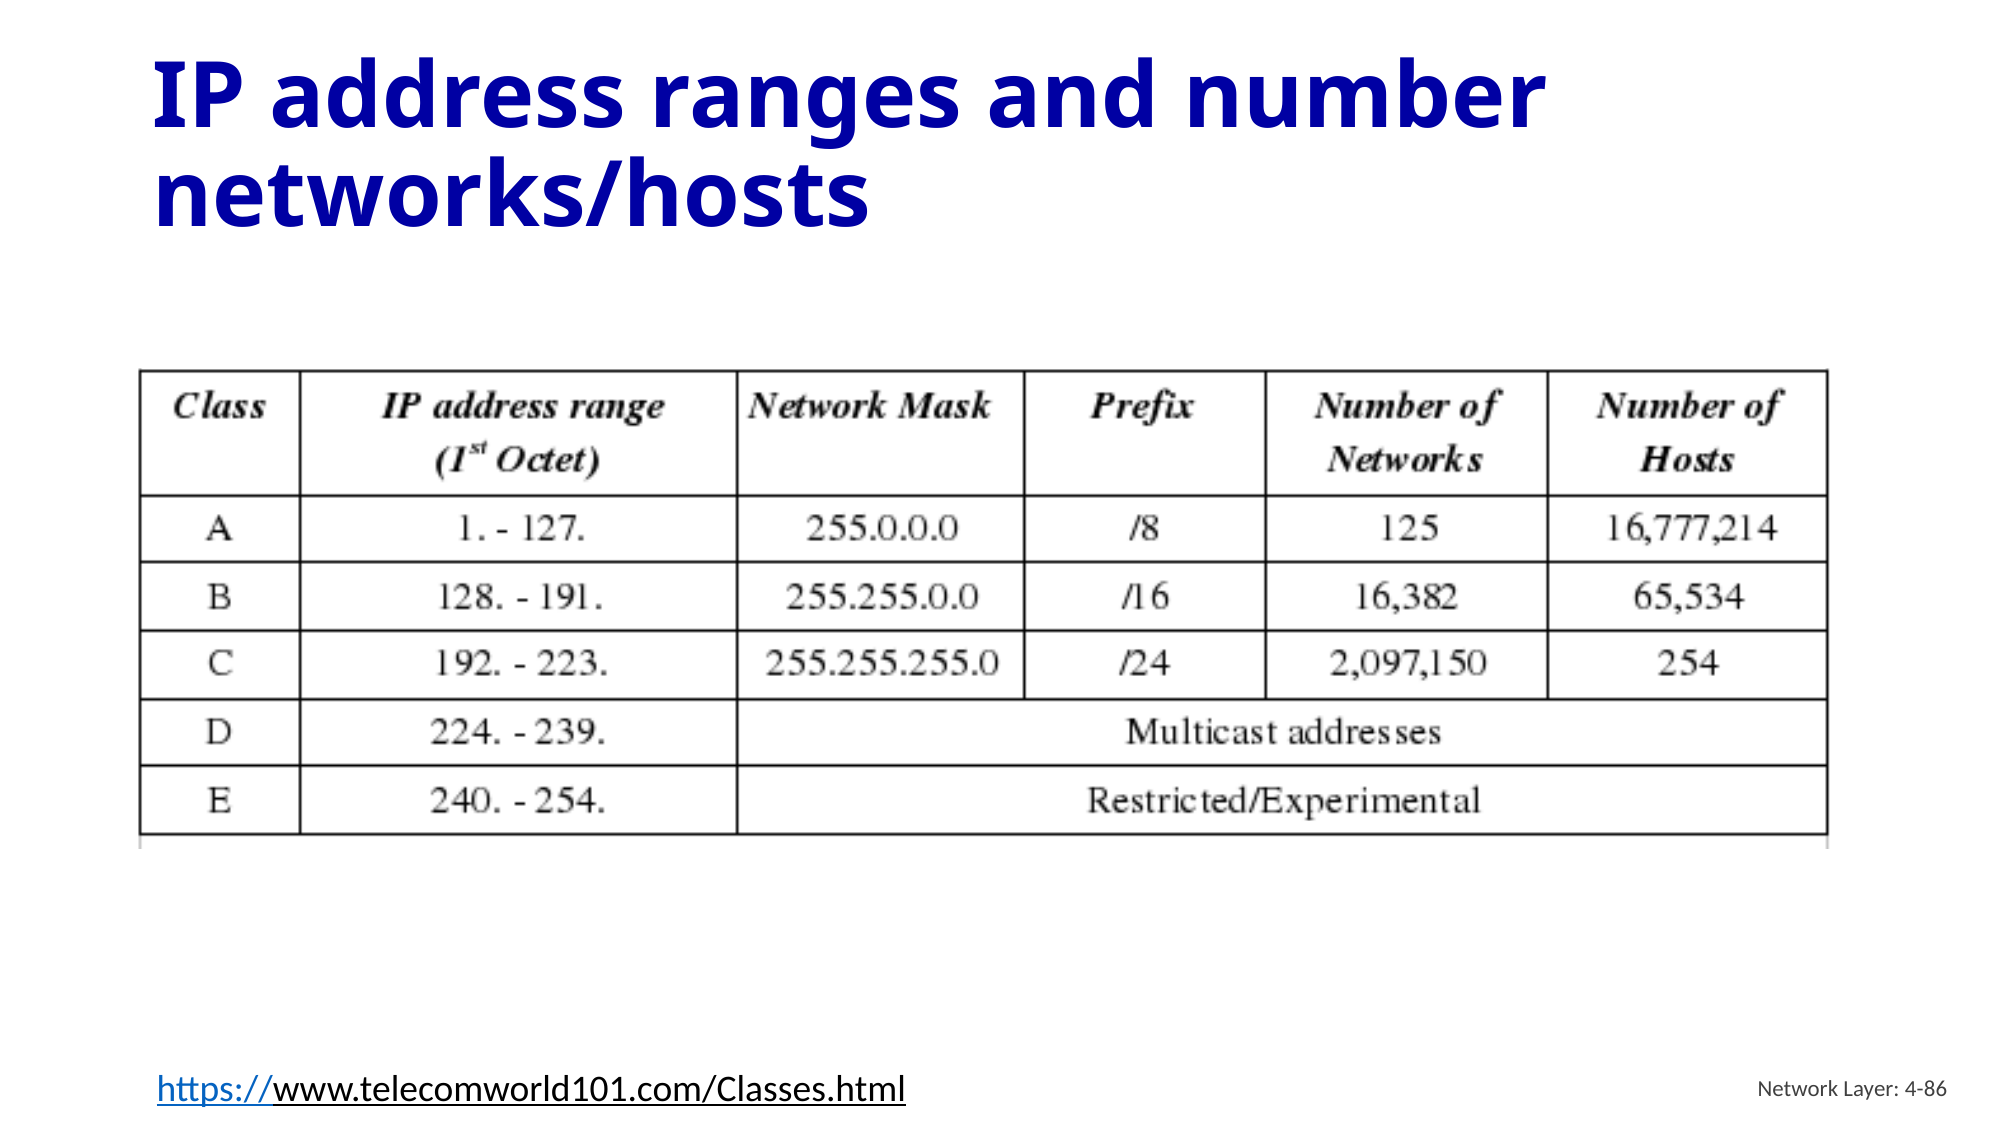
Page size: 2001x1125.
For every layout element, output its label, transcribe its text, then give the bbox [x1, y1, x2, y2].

picture [137, 368, 1837, 849]
slide_number Network Layer: 4-86 [1512, 1056, 1963, 1117]
title IP address ranges and number networks/hosts [137, 74, 1863, 221]
text_box https://www.telecomworld101.com/Classes.html [141, 1056, 930, 1116]
